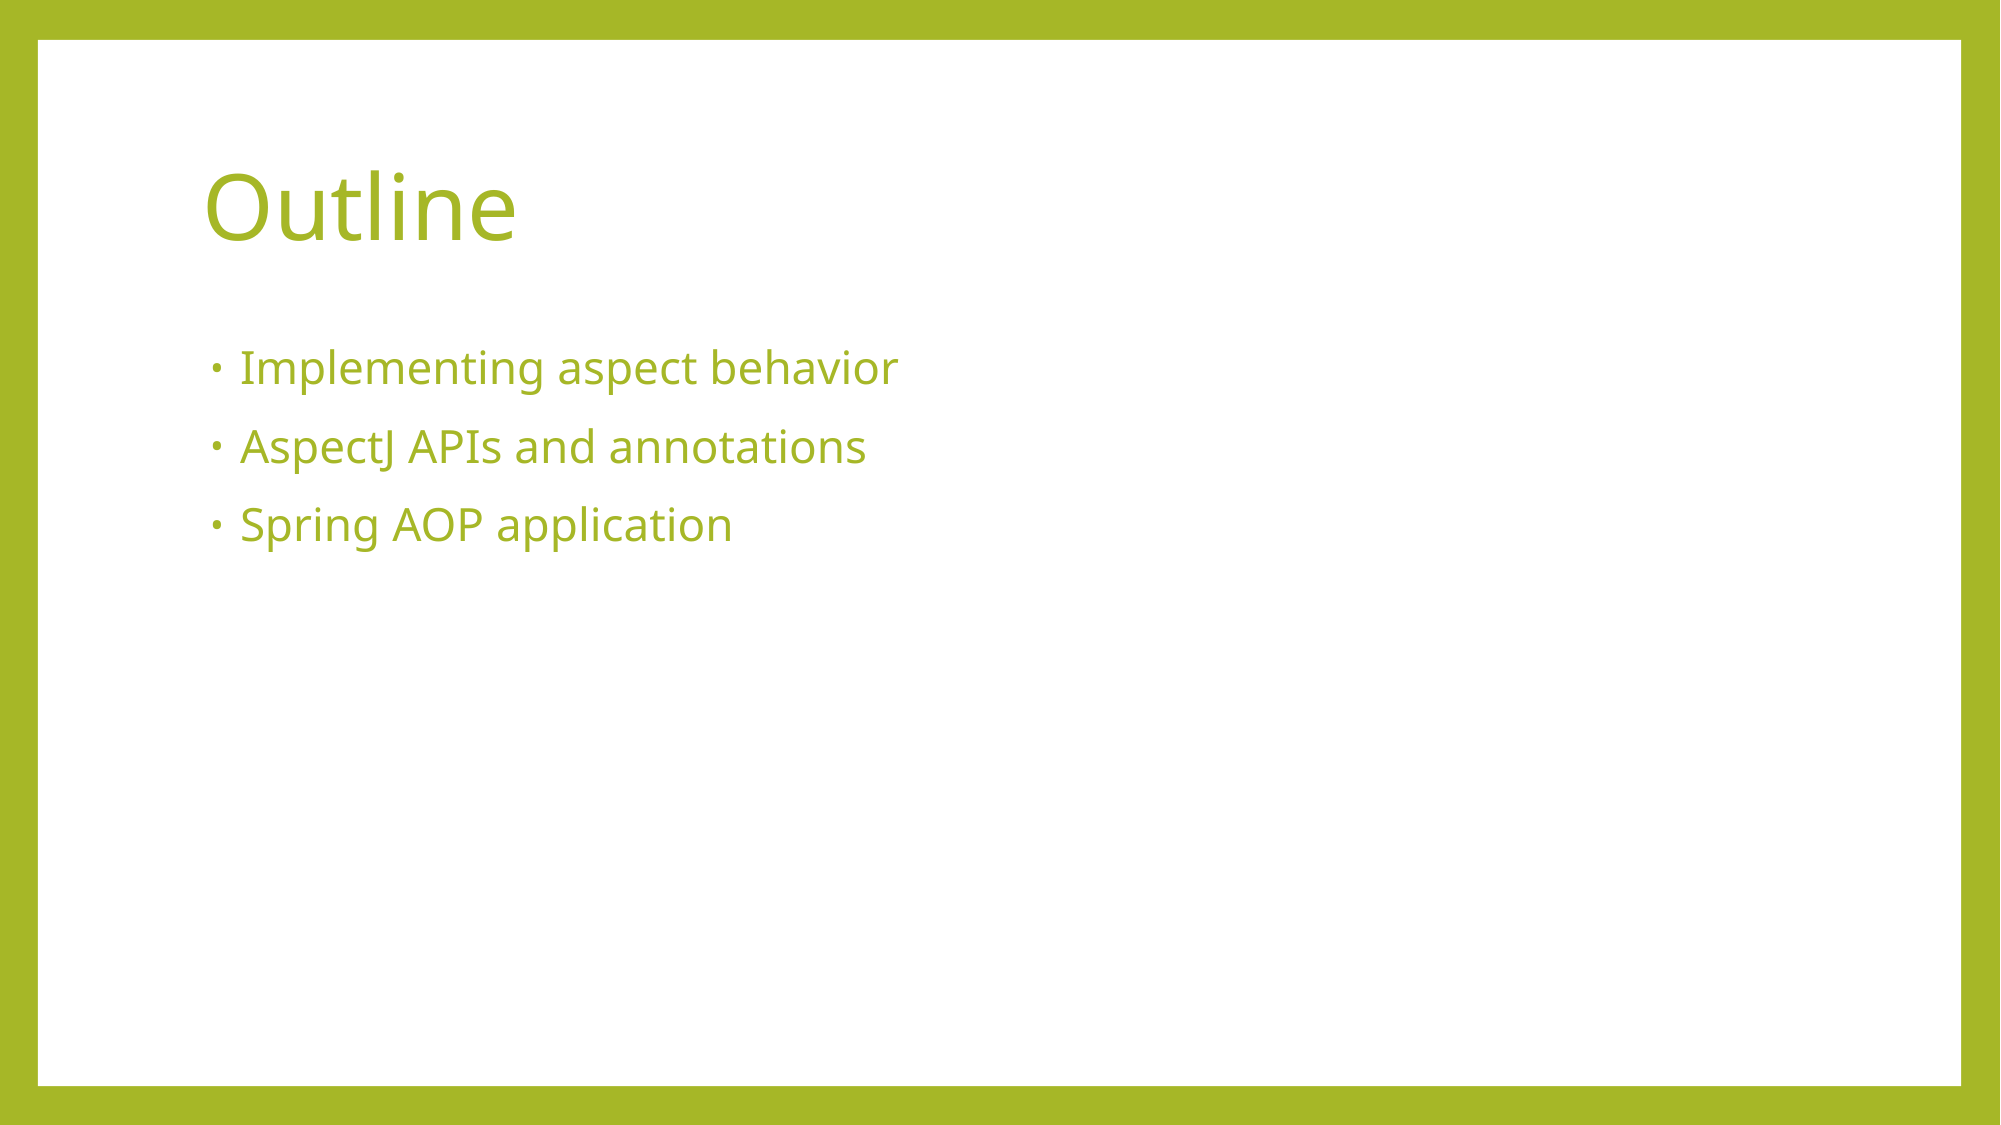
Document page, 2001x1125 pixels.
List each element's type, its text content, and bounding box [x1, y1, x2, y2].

list Implementing aspect behavior AspectJ APIs and annotations Spring AOP application [187, 337, 1808, 1000]
title Outline [187, 99, 1808, 323]
